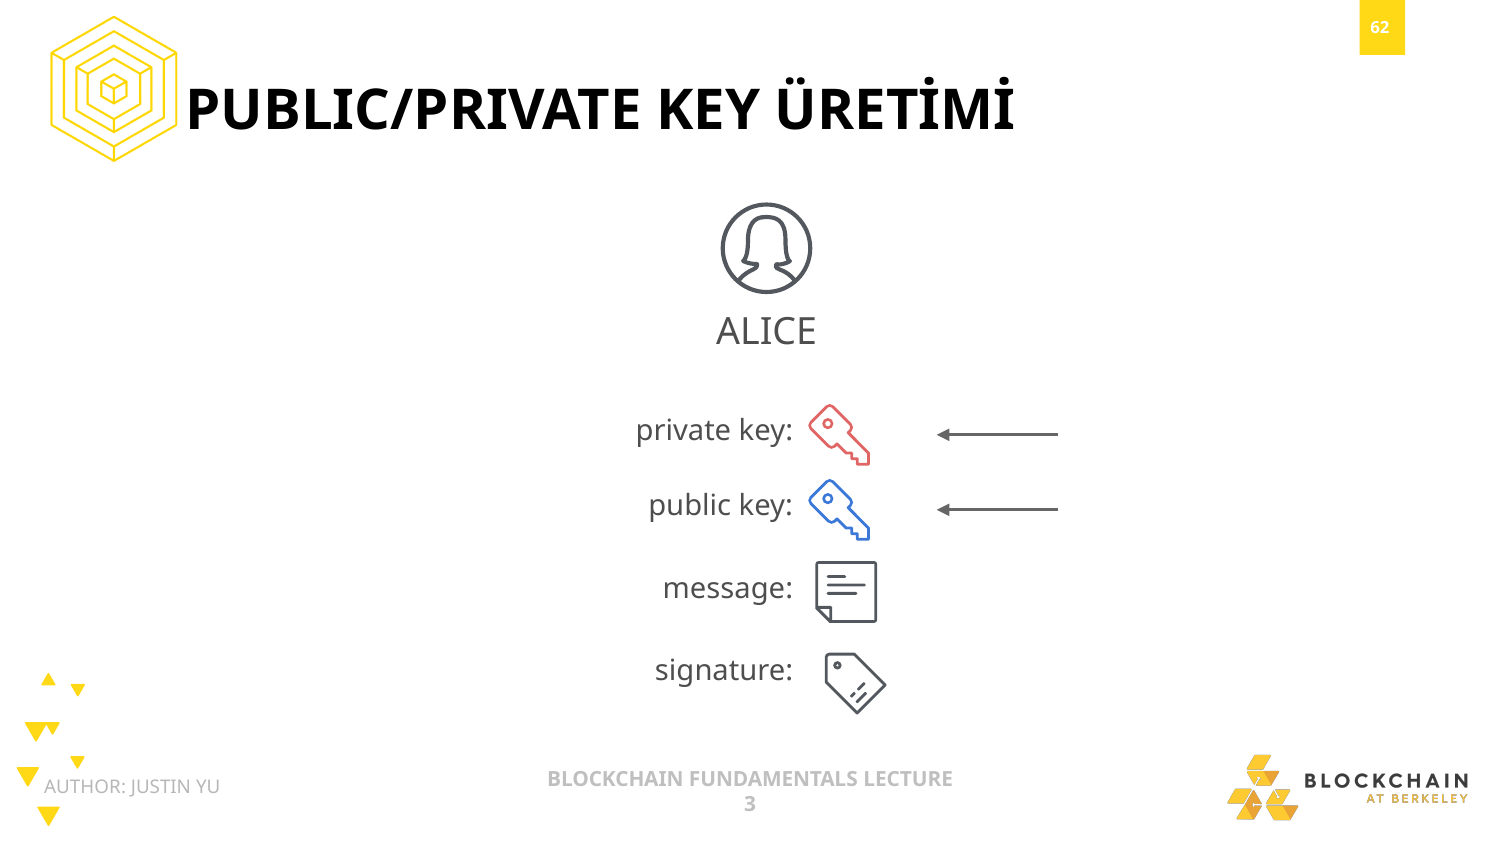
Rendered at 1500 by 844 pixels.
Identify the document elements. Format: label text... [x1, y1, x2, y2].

text_box [809, 478, 870, 541]
text_box [815, 561, 878, 623]
picture [1213, 740, 1489, 837]
text_box [824, 652, 887, 715]
picture [17, 0, 201, 183]
text_box public key: [613, 471, 809, 548]
text_box [720, 202, 813, 291]
text_box private key: [613, 396, 809, 471]
text_box message: [613, 553, 809, 631]
text_box PUBLIC/PRIVATE KEY ÜRETİMİ [179, 66, 1378, 129]
text_box [809, 403, 870, 466]
text_box ALICE [698, 291, 835, 368]
text_box BLOCKCHAIN FUNDAMENTALS LECTURE 3 [536, 747, 964, 834]
text_box signature: [613, 636, 809, 713]
text_box [179, 108, 915, 171]
text_box AUTHOR: JUSTIN YU [38, 747, 413, 834]
